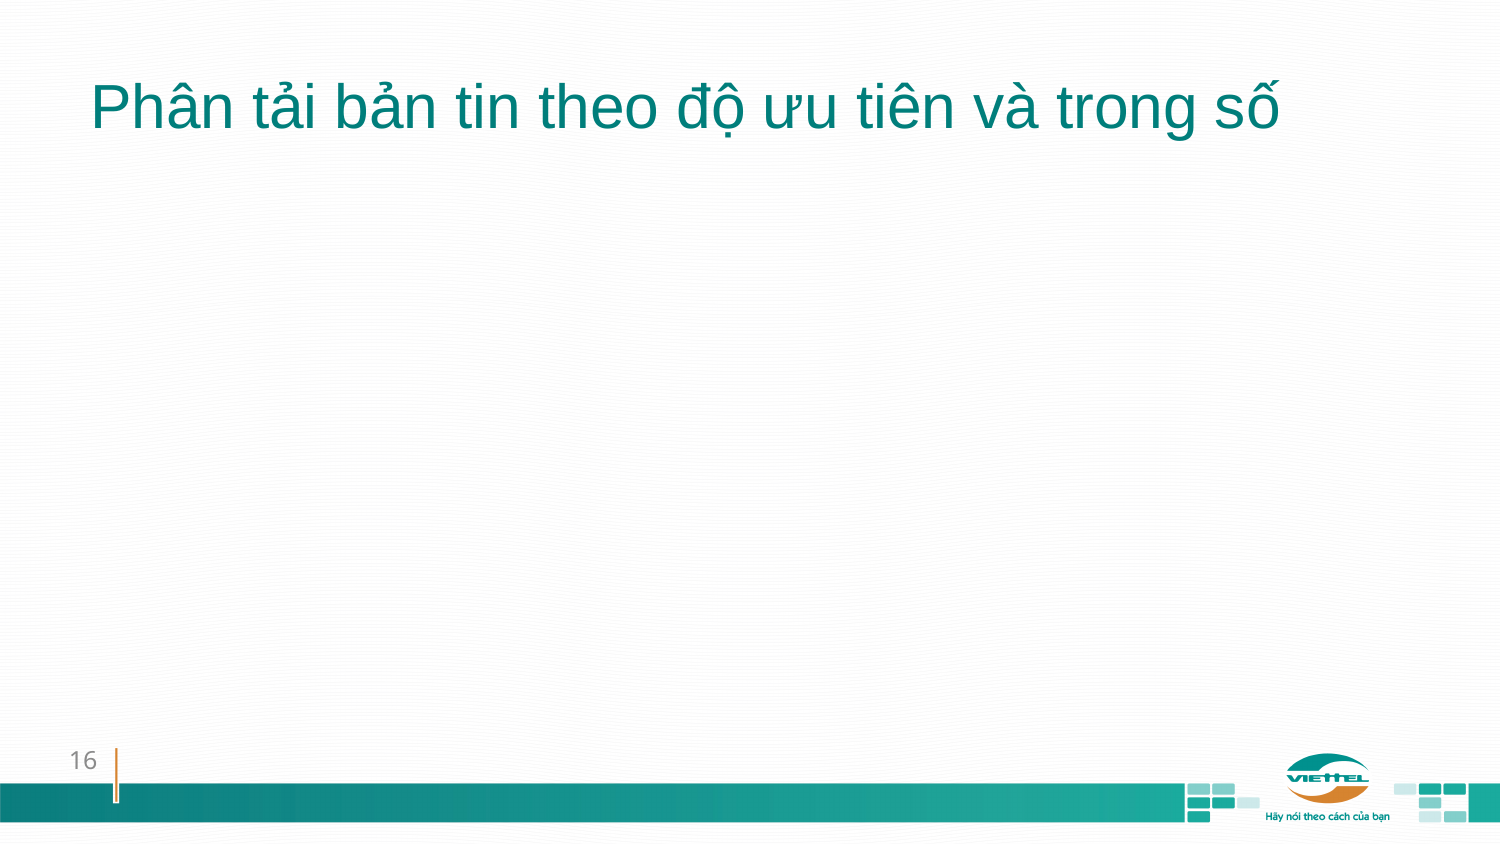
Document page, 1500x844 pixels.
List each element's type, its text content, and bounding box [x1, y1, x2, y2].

title Phân tải bản tin theo độ ưu tiên và trong số [75, 33, 1425, 175]
slide_number 16 [37, 739, 113, 785]
picture [0, 0, 1500, 844]
